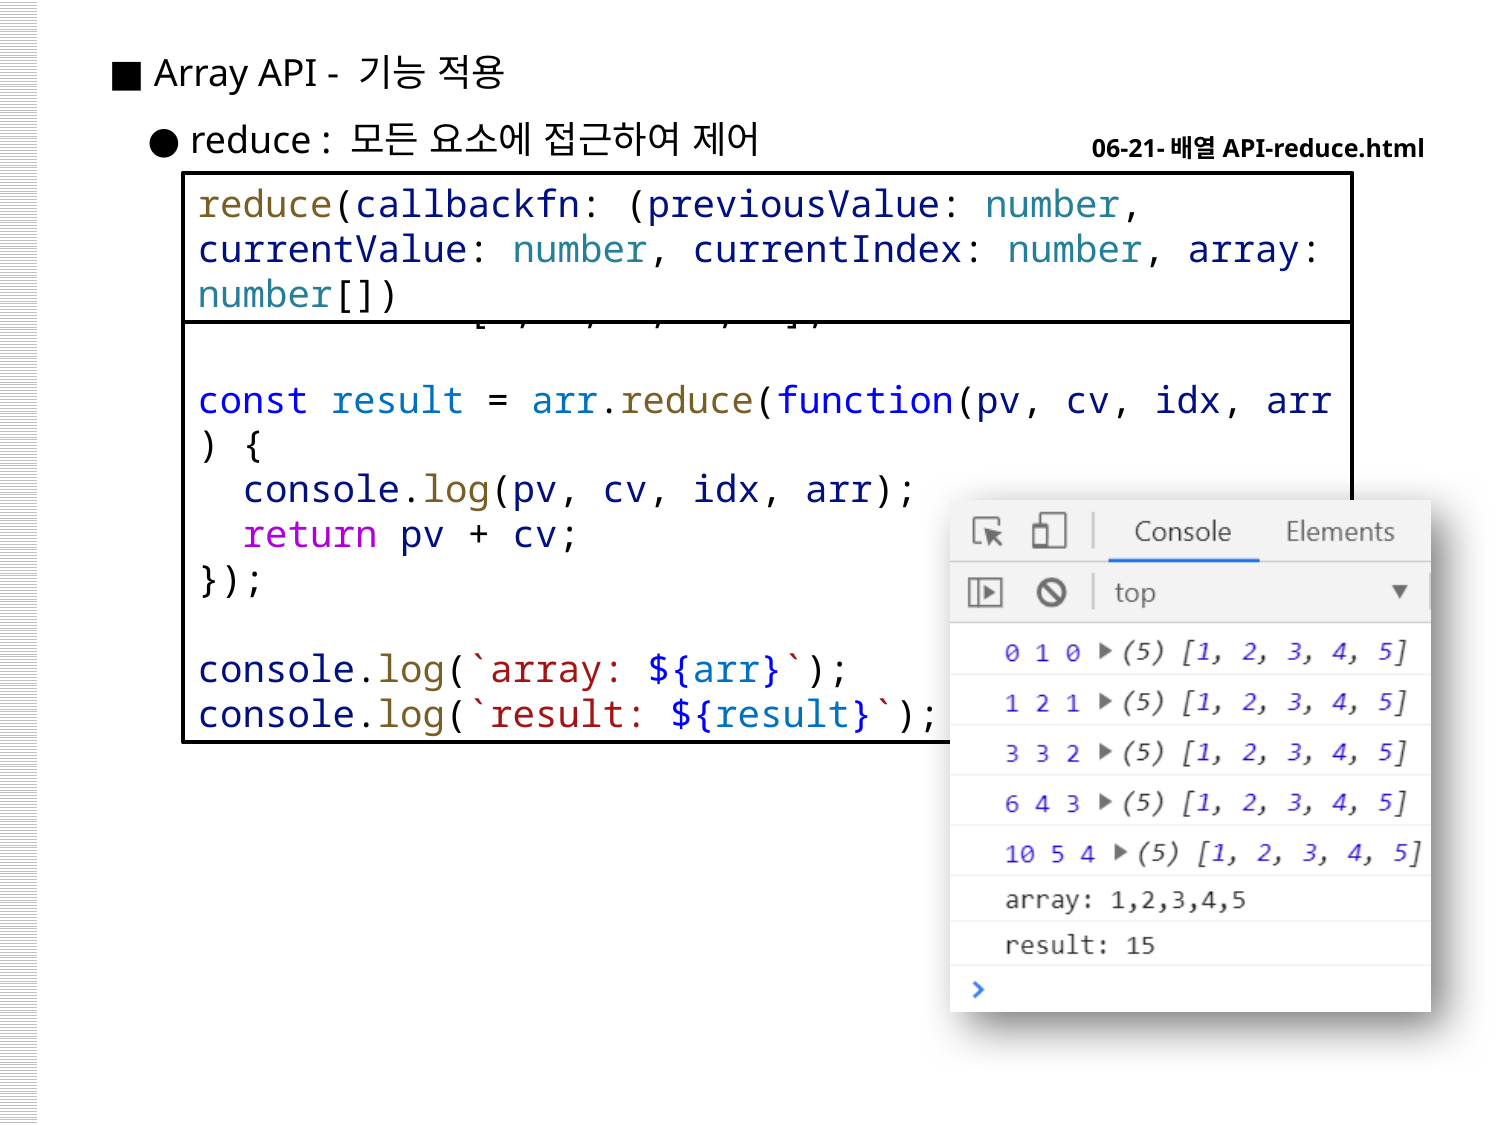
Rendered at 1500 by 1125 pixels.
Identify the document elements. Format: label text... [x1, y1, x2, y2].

text_box ■ Array API - 기능 적용 ● reduce : 모든 요소에 접근하여 제어 [94, 19, 777, 169]
picture [950, 500, 1431, 1013]
text_box 06-21-배열API-reduce.html [1077, 125, 1441, 171]
text_box reduce(callbackfn: (previousValue: number, currentValue: number, currentIndex: number, array: number[]) [181, 171, 1354, 324]
text_box const arr = [1, 2, 3, 4, 5]; const result = arr.reduce(function(pv, cv, idx, arr) { console.log(pv, cv, idx, arr); return pv + cv; }); console.log(`array: ${arr}`); console.log(`result: ${result}`); [181, 324, 1354, 744]
